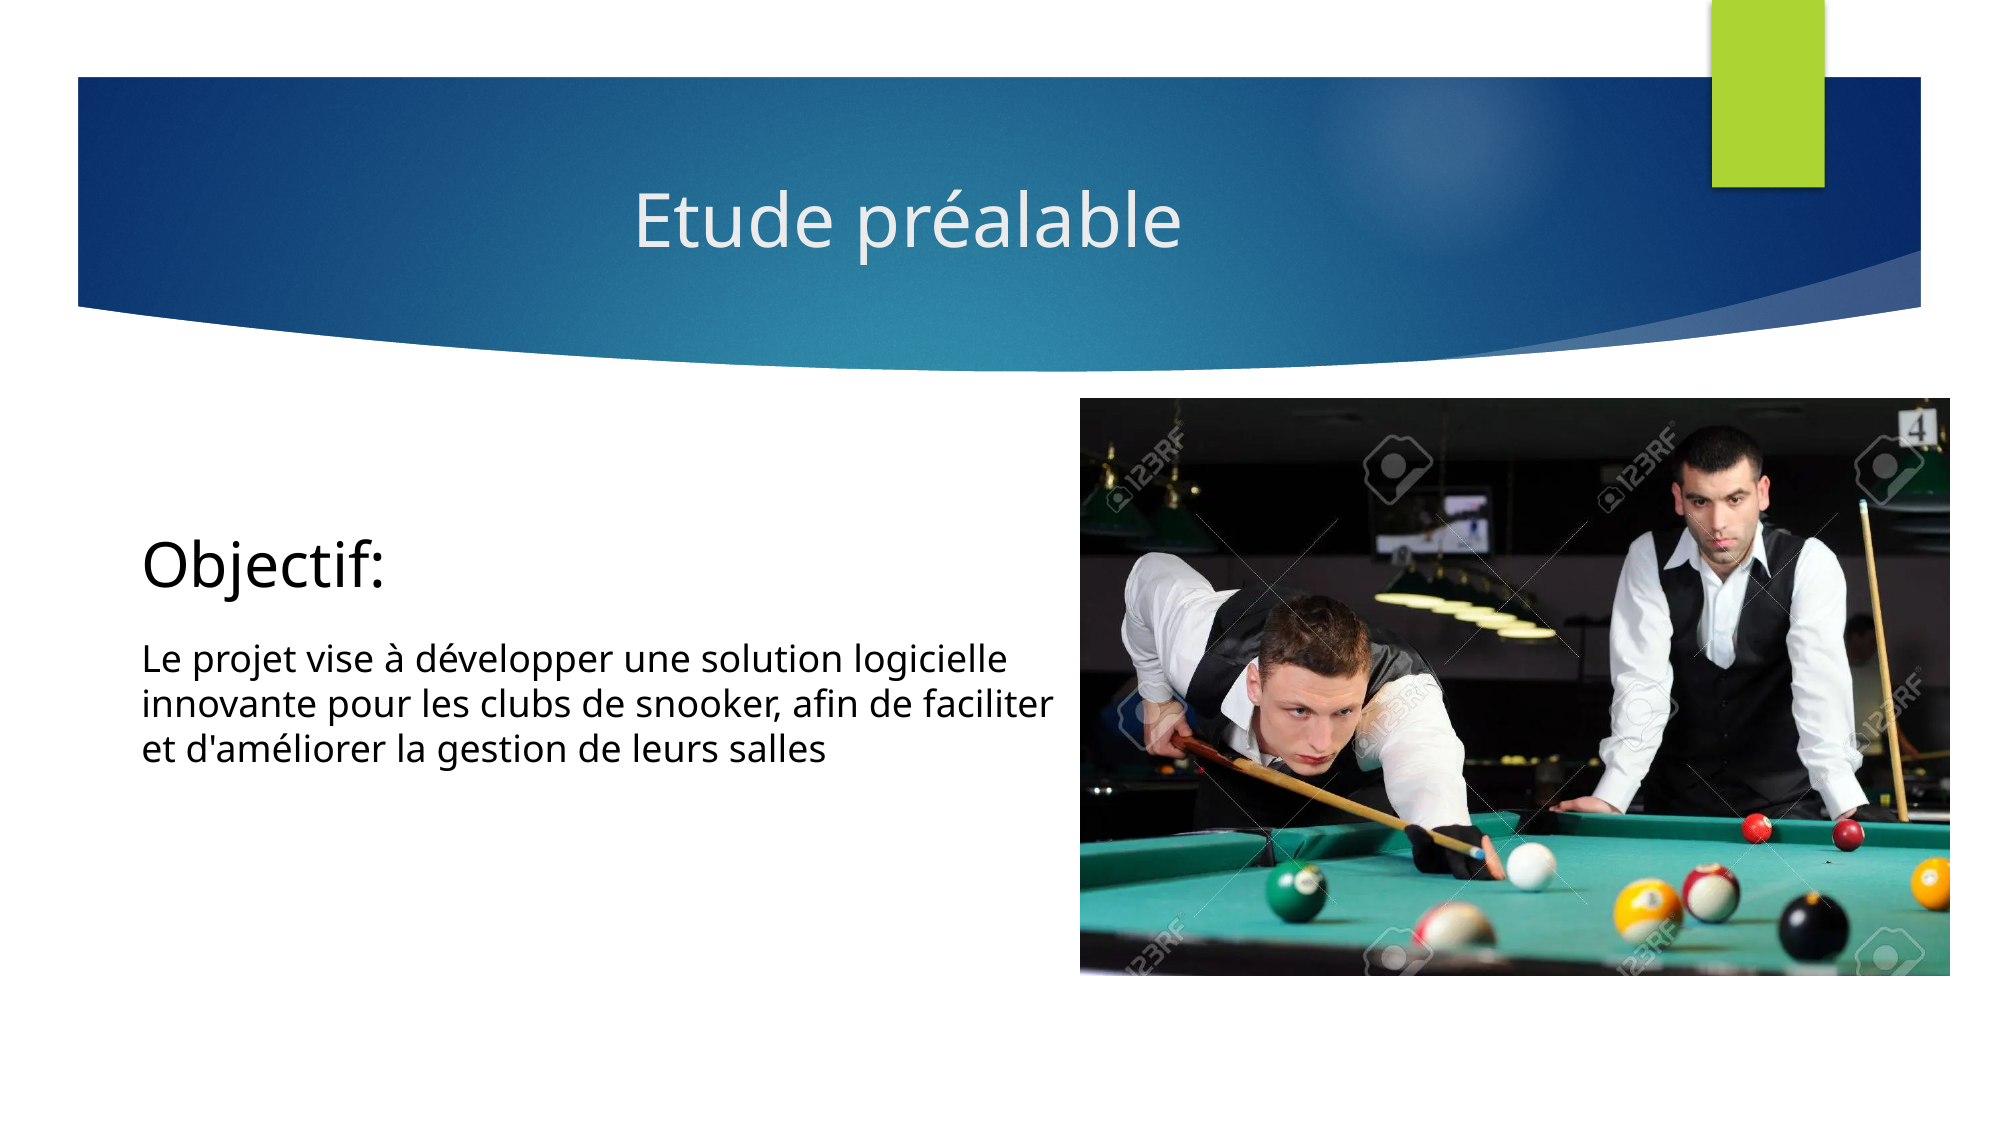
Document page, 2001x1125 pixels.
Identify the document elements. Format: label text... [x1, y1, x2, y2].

text_box Objectif: Le projet vise à développer une solution logicielle innovante pour les clubs de snooker, afin de faciliter et d'améliorer la gestion de leurs salles [126, 510, 1075, 786]
picture [79, 78, 1920, 371]
picture [1080, 398, 1951, 977]
title Etude préalable [189, 159, 1627, 276]
